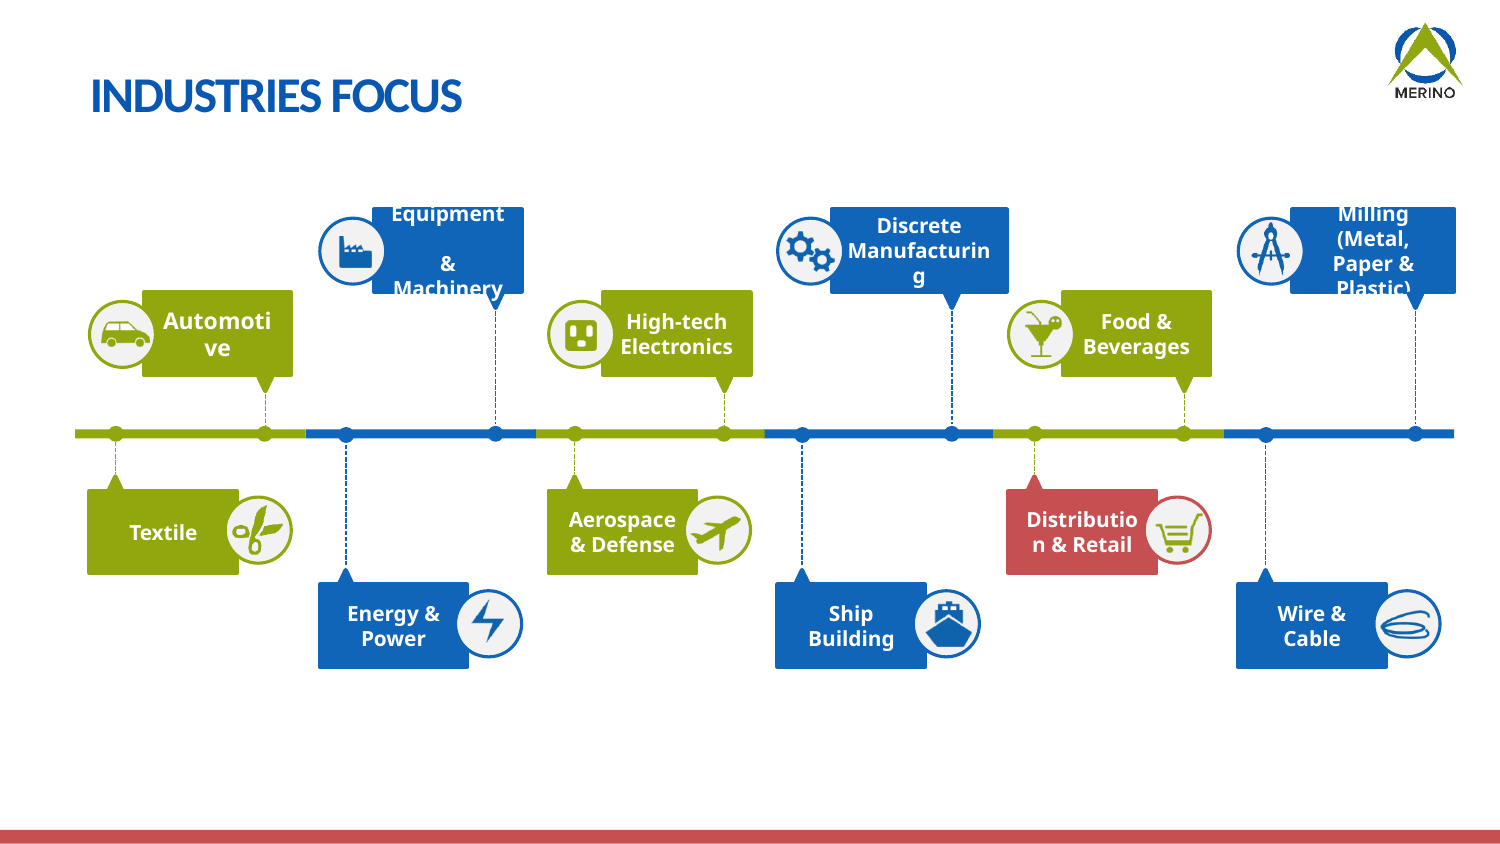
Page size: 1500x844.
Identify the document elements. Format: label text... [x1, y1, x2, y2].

picture [1387, 22, 1463, 98]
text_box [73, 427, 84, 440]
text_box [538, 427, 543, 440]
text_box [1238, 209, 1455, 668]
text_box [297, 427, 303, 440]
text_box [89, 292, 292, 574]
text_box [527, 427, 538, 440]
text_box [303, 427, 314, 440]
text_box [767, 427, 772, 440]
text_box [1226, 427, 1232, 440]
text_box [1011, 292, 1211, 574]
title INDUSTRIES FOCUS [75, 62, 1363, 122]
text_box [777, 209, 1007, 668]
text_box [319, 209, 522, 668]
text_box [755, 427, 767, 440]
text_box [548, 292, 751, 574]
text_box [1216, 427, 1226, 440]
